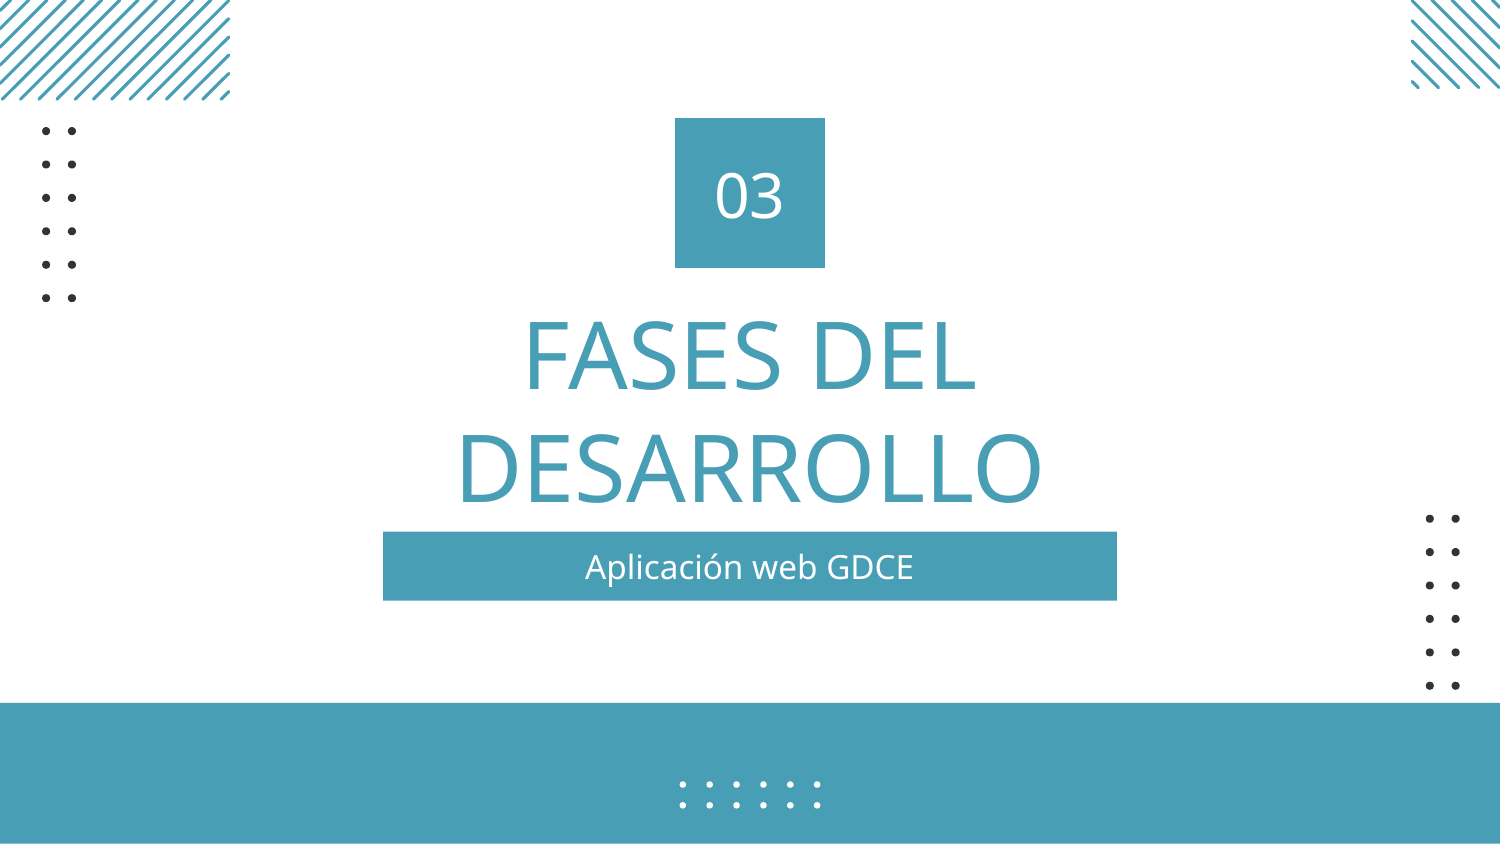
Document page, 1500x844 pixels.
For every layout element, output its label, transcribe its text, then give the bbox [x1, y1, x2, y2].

title FASES DEL DESARROLLO [213, 303, 1287, 514]
subtitle Aplicación web GDCE [383, 531, 1117, 601]
title 03 [675, 118, 825, 268]
